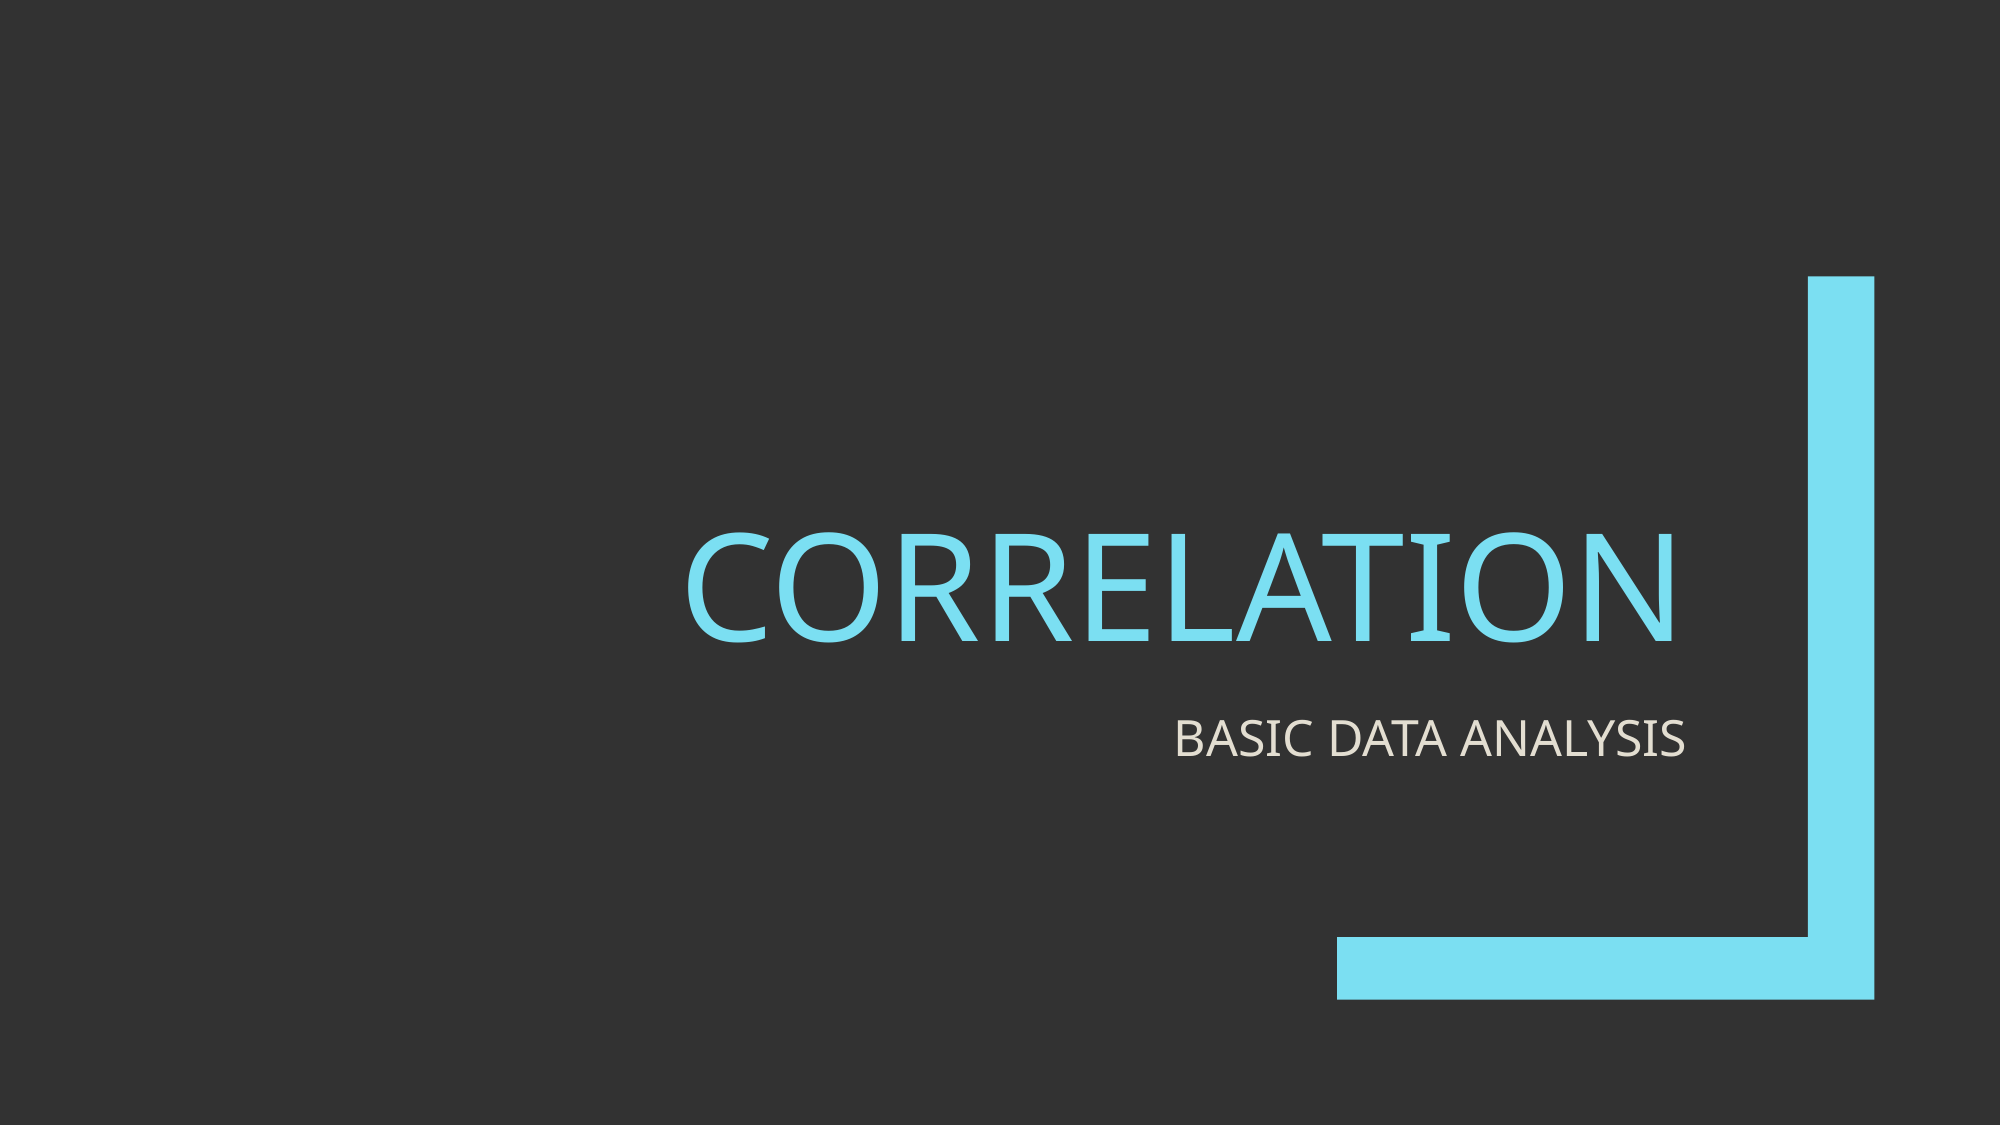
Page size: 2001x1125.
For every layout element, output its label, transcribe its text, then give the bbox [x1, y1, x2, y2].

title CORRELATION [125, 213, 1703, 682]
list BASIC DATA ANALYSIS [125, 691, 1703, 880]
